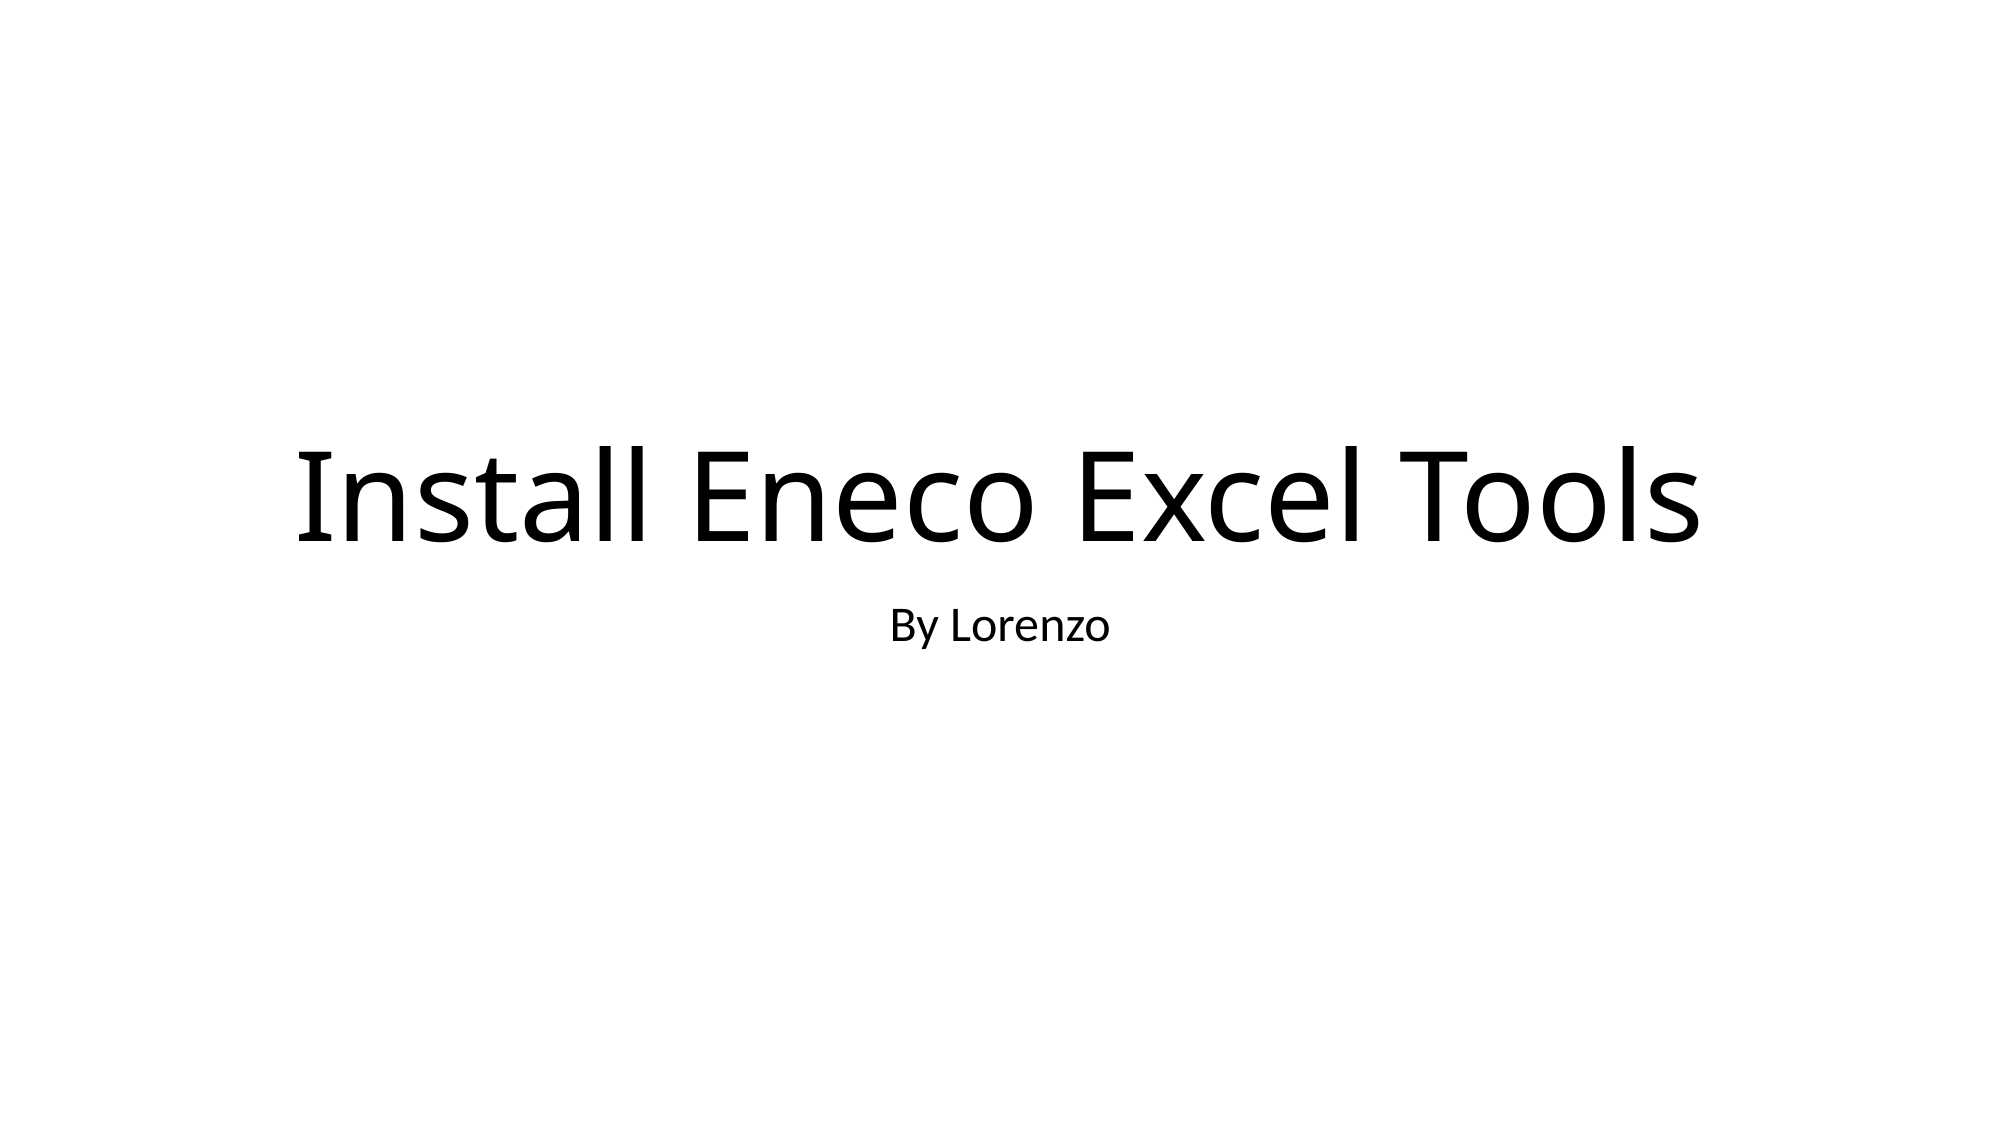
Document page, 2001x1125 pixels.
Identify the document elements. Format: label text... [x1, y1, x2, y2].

subtitle By Lorenzo [249, 590, 1750, 863]
title Install Eneco Excel Tools [249, 184, 1750, 576]
